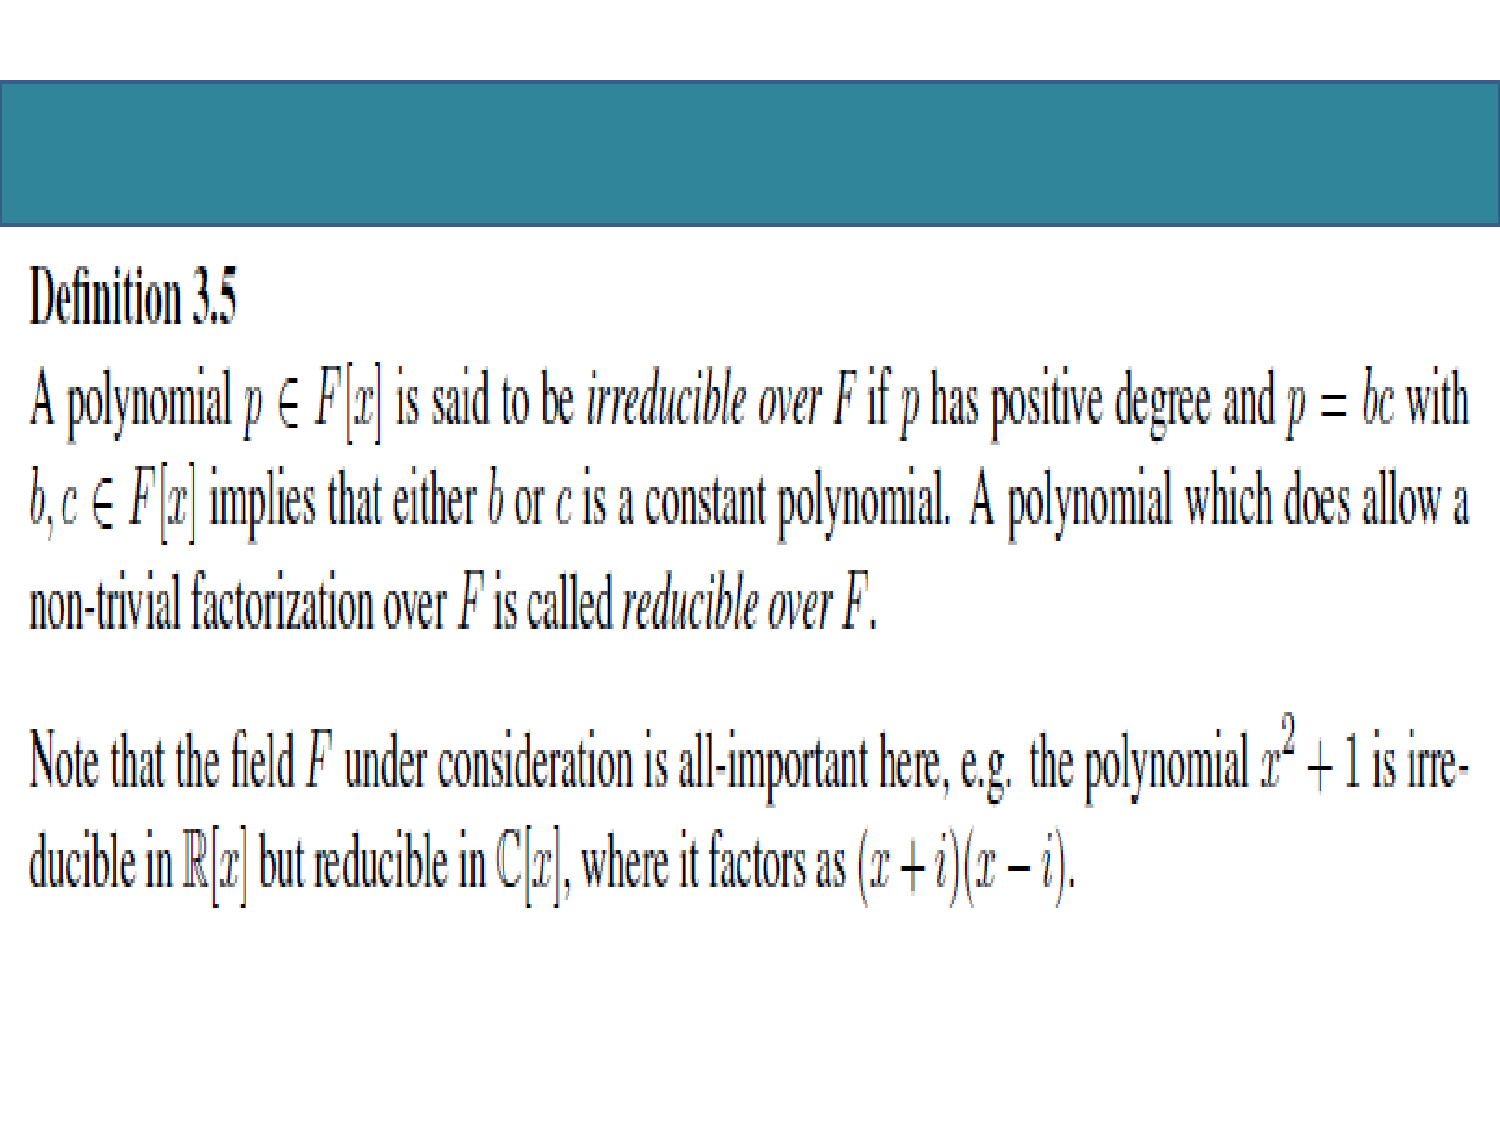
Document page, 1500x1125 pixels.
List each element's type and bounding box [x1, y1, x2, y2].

picture [0, 237, 1500, 963]
